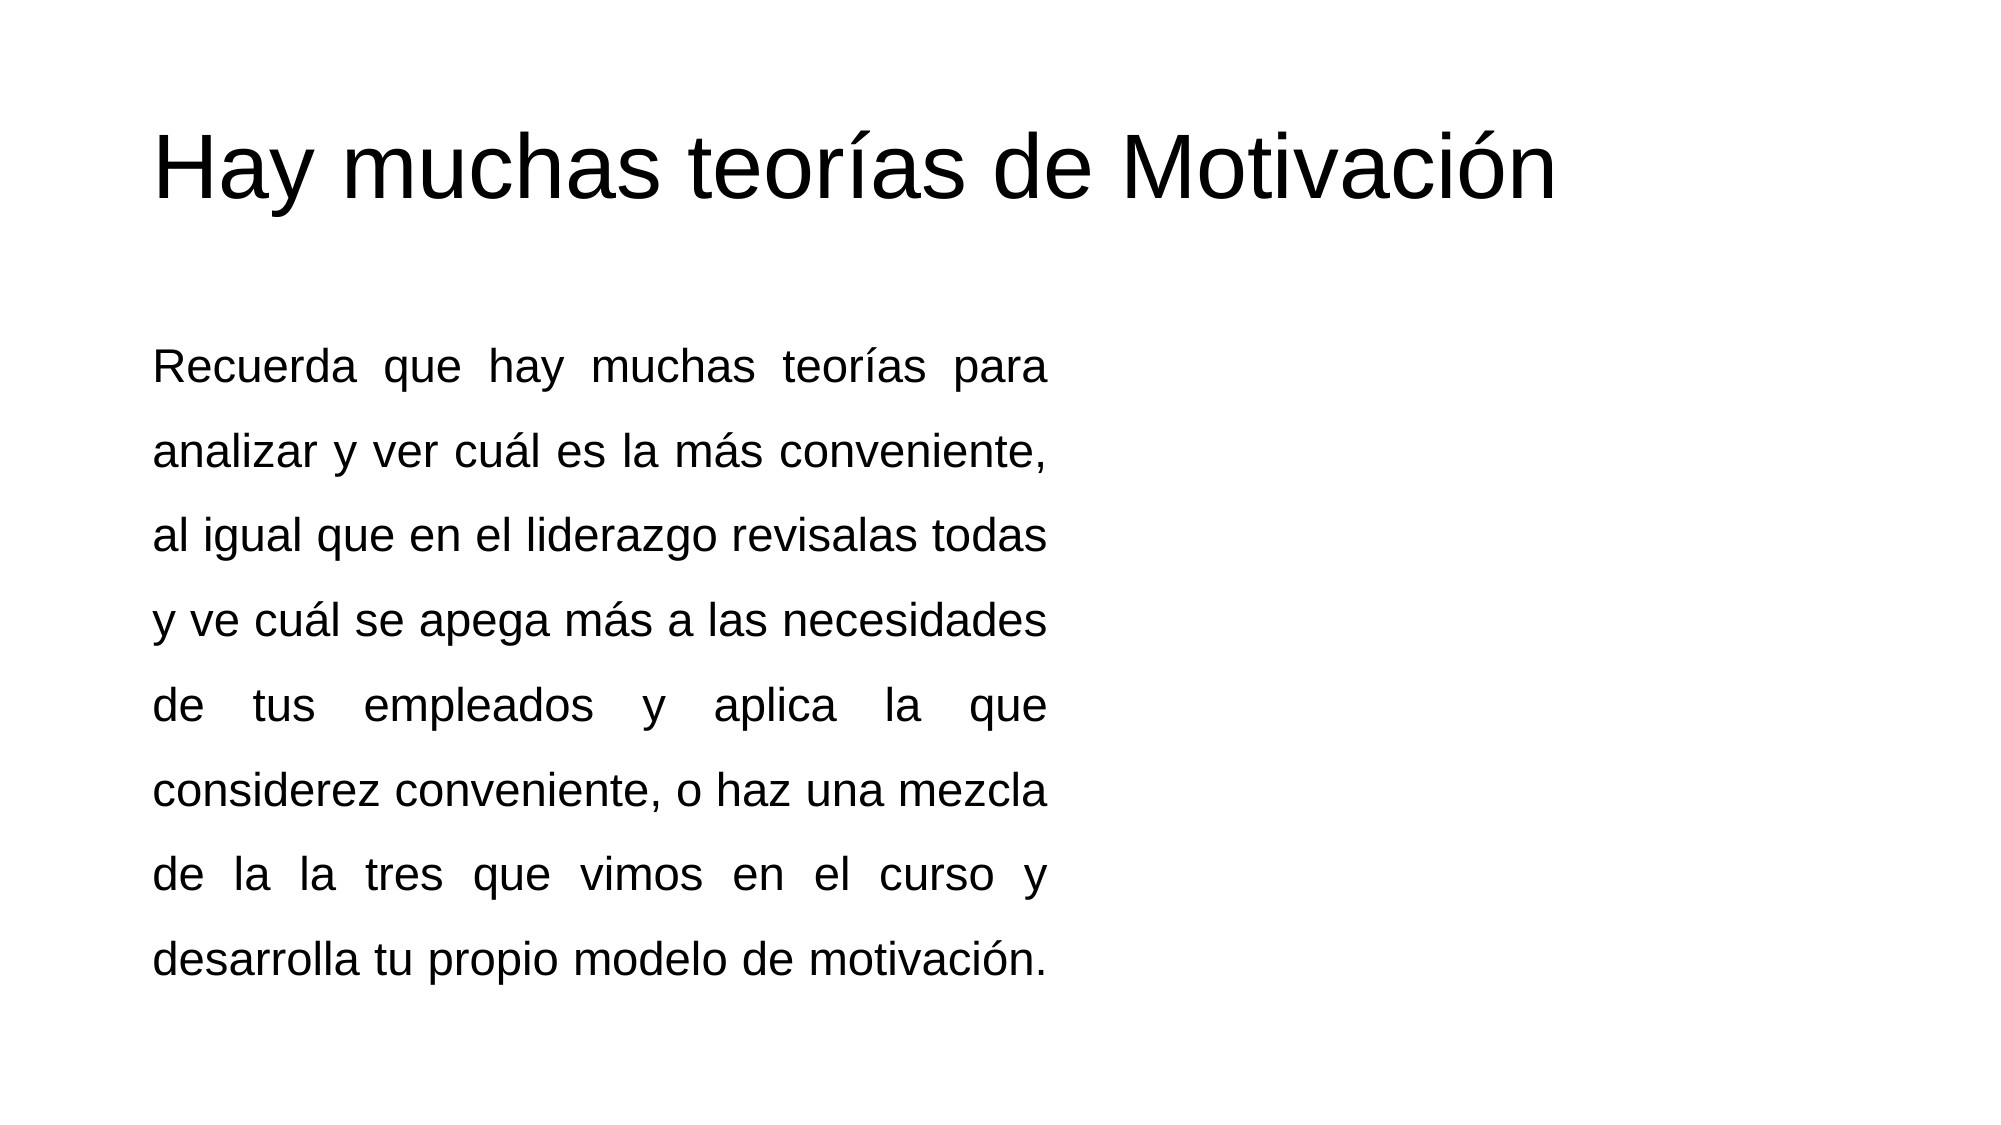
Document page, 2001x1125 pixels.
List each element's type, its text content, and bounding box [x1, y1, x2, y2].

title Hay muchas teorías de Motivación [137, 59, 1863, 278]
list Recuerda que hay muchas teorías para analizar y ver cuál es la más conveniente, al igual que en el liderazgo revisalas todas y ve cuál se apega más a las necesidades de tus empleados y aplica la que considerez conveniente, o haz una mezcla de la la tres que vimos en el curso y desarrolla tu propio modelo de motivación. [137, 299, 1064, 1077]
